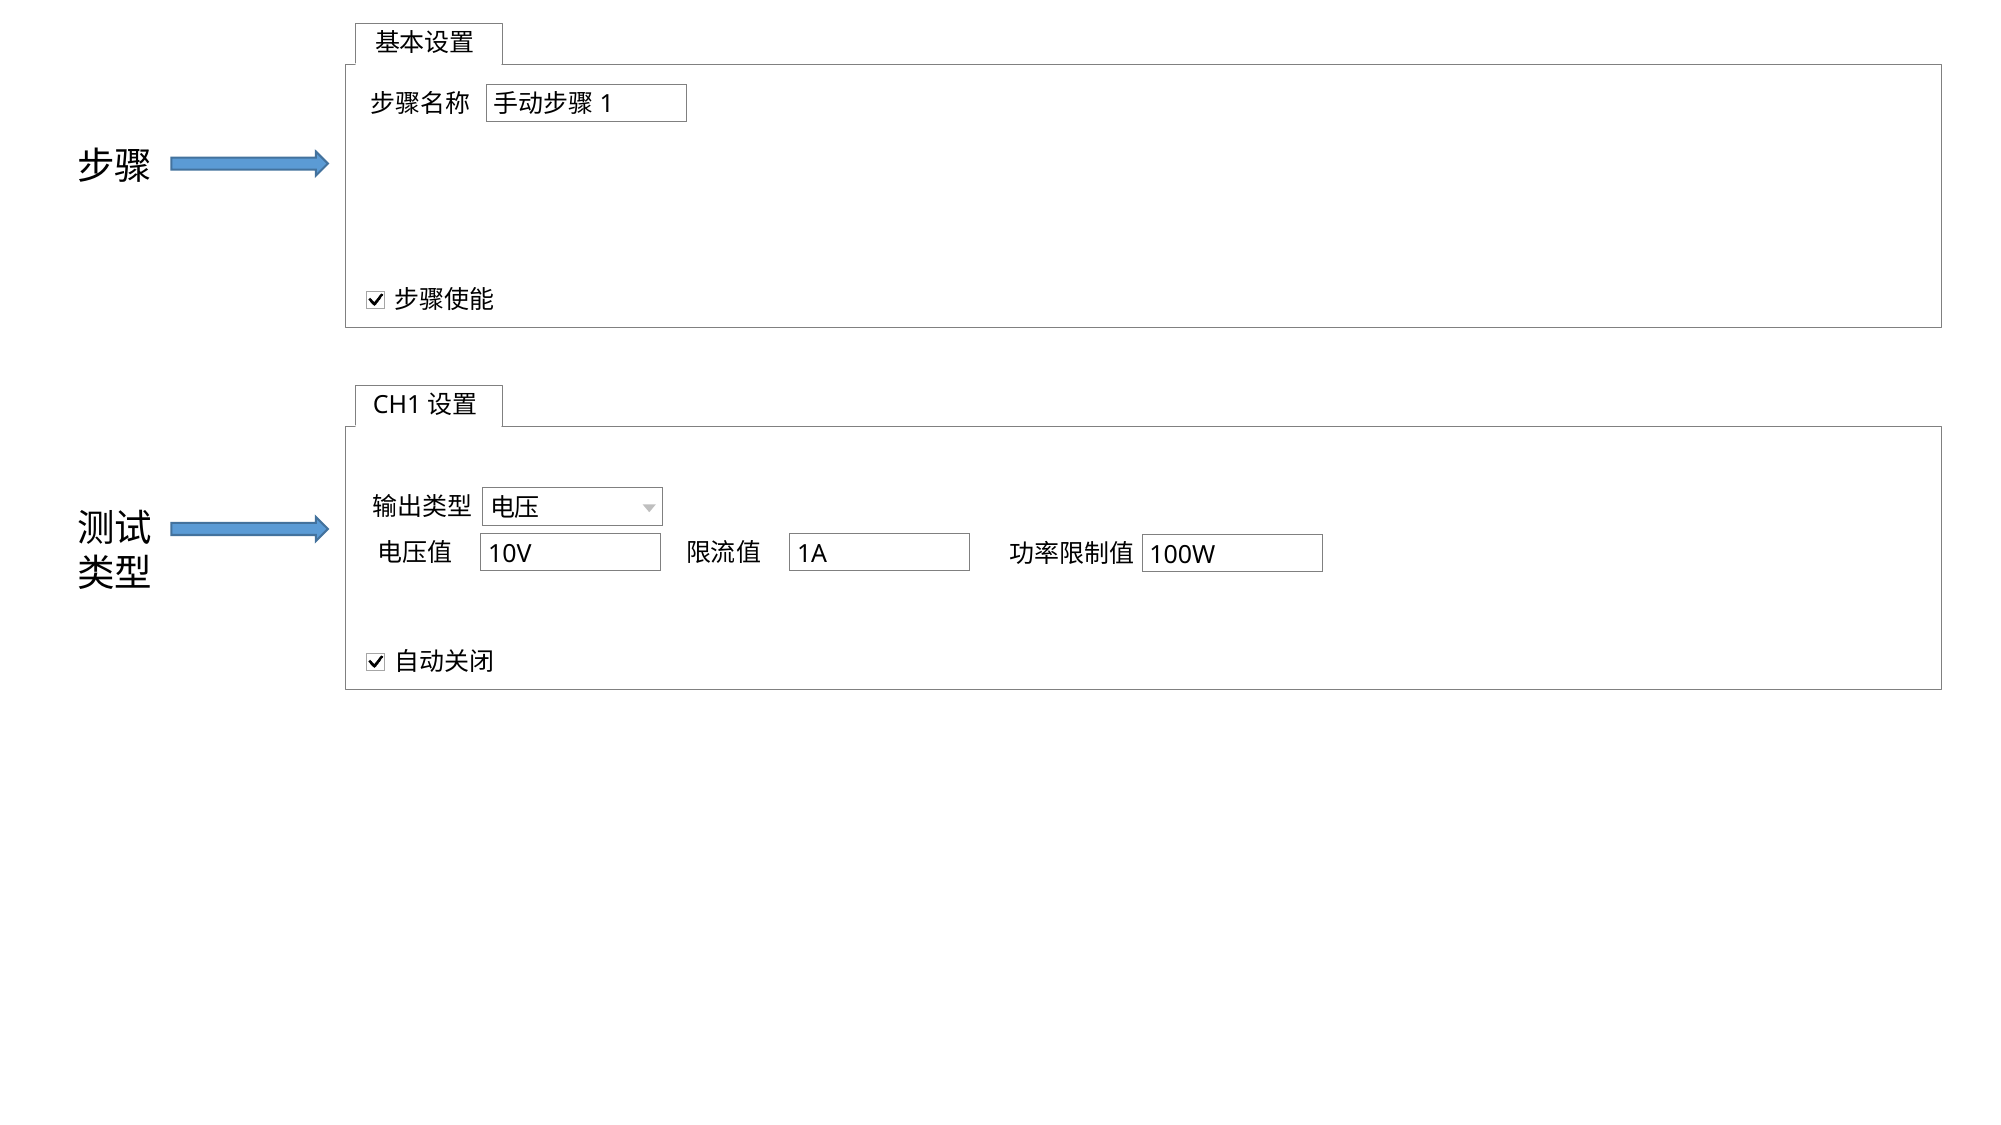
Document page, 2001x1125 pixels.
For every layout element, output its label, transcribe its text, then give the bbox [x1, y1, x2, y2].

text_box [360, 280, 503, 319]
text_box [482, 487, 663, 526]
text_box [360, 642, 503, 681]
text_box [170, 514, 330, 544]
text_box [670, 533, 970, 571]
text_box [361, 533, 661, 571]
text_box 测试类型 [62, 496, 172, 601]
text_box 步骤 [62, 134, 172, 195]
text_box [345, 385, 1942, 690]
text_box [993, 534, 1322, 572]
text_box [345, 23, 1942, 328]
text_box [170, 149, 330, 179]
